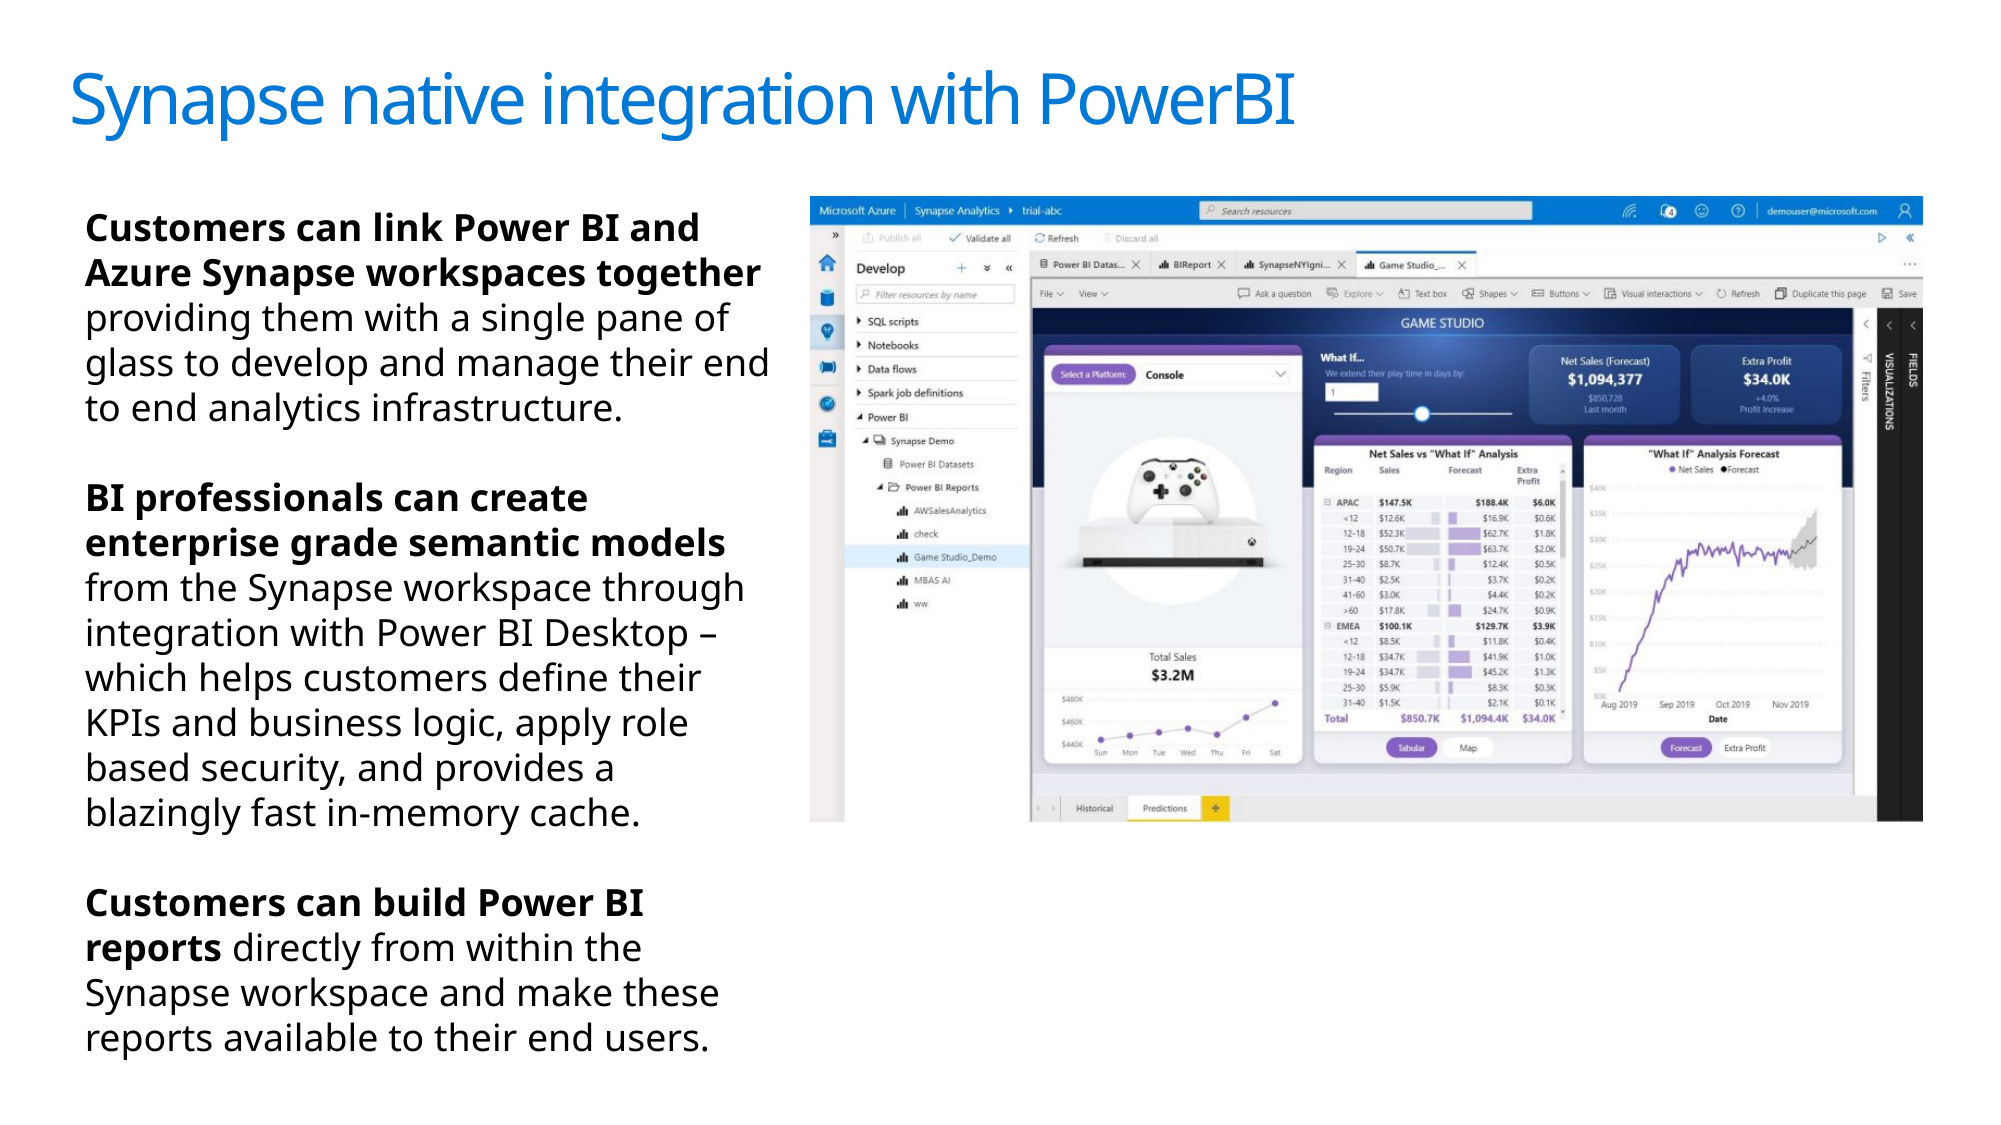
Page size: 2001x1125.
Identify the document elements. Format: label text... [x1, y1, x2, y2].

picture [810, 196, 1924, 822]
text_box Customers can link Power BI and Azure Synapse workspaces together providing them with a single pane of glass to develop and manage their end to end analytics infrastructure. BI professionals can create enterprise grade semantic models from the Synapse workspace through integration with Power BI Desktop – which helps customers define their KPIs and business logic, apply role based security, and provides a blazingly fast in-memory cache. Customers can build Power BI reports directly from within the Synapse workspace and make these reports available to their end users. [69, 196, 795, 1067]
title Synapse native integration with PowerBI [69, 36, 1930, 161]
